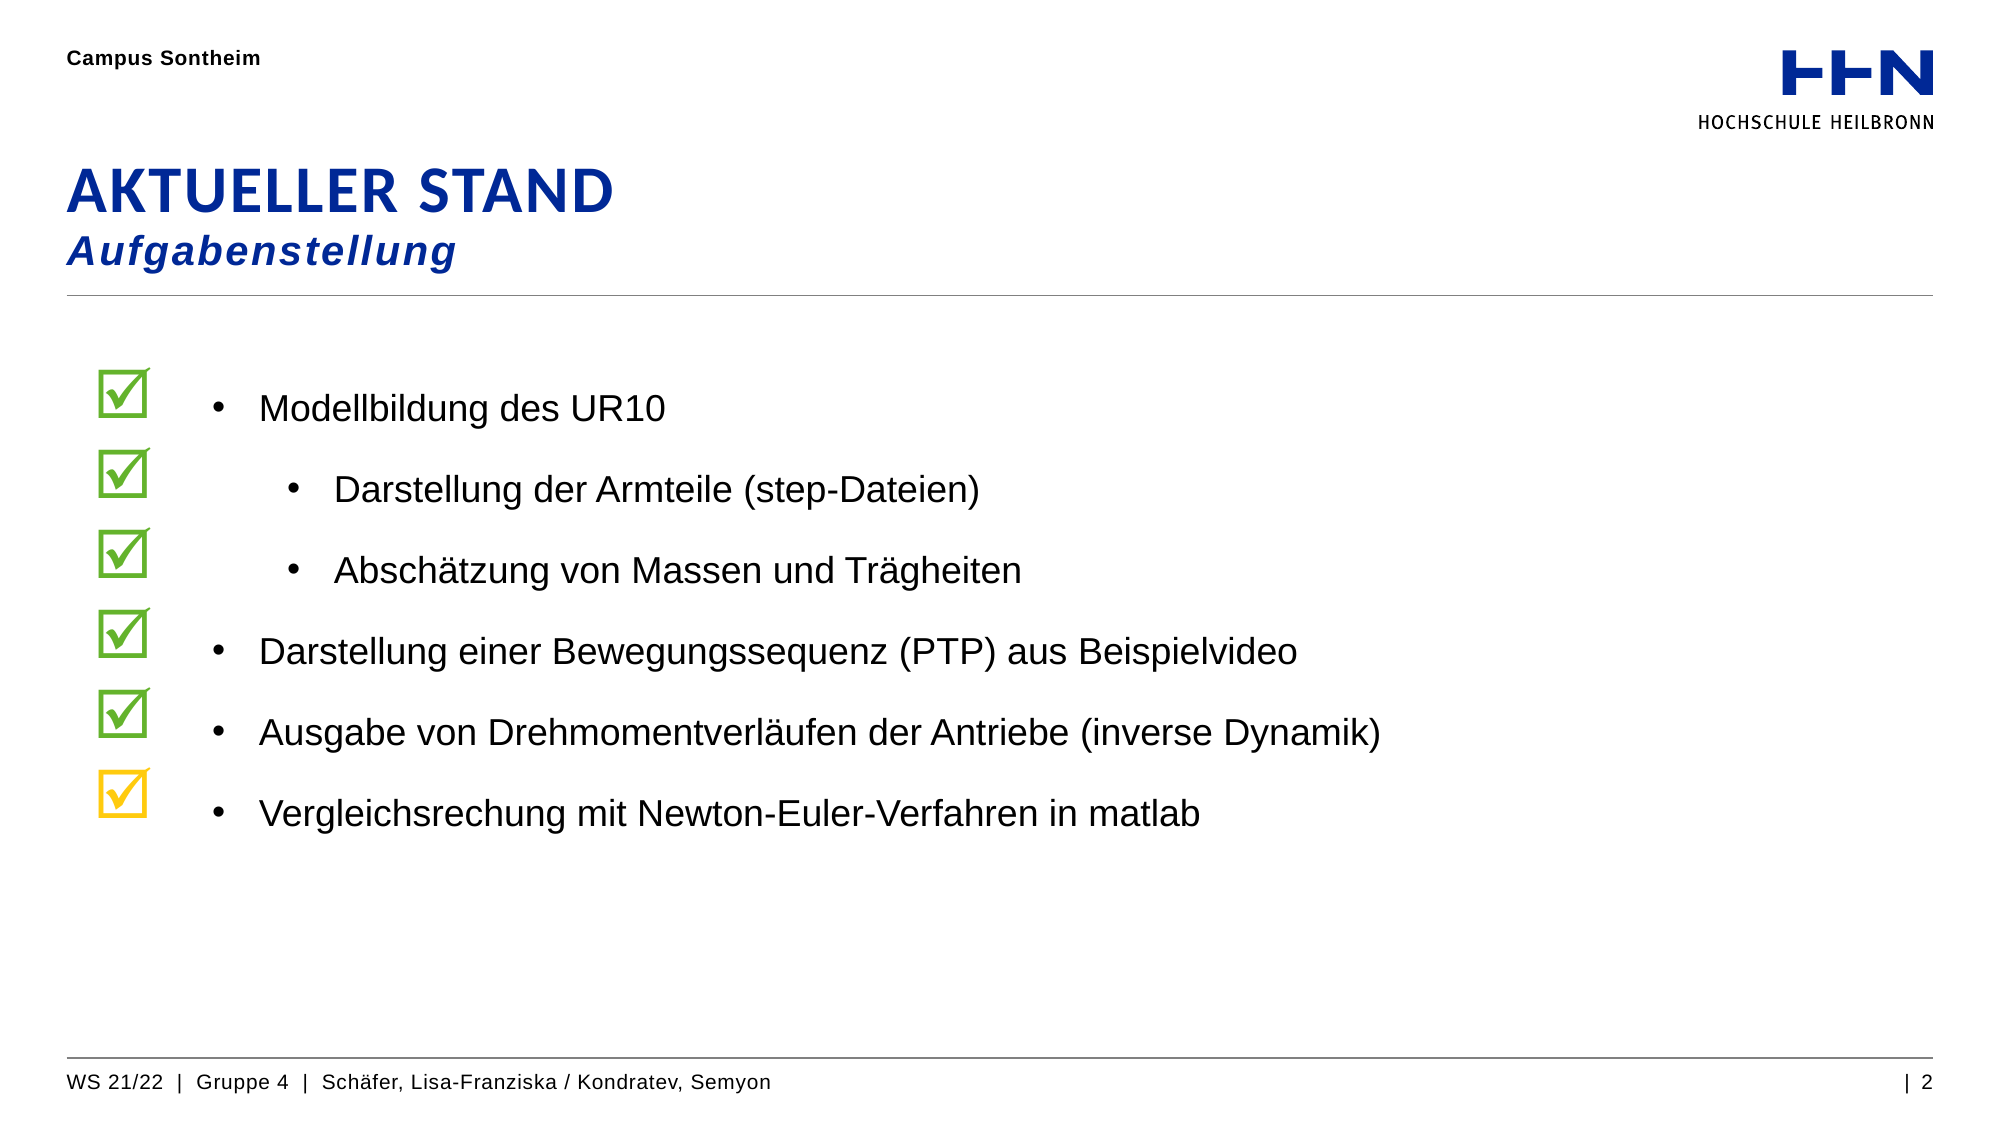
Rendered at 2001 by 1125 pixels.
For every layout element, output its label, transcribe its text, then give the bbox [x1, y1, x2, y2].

slide_number | 2 [1621, 1068, 1933, 1105]
slide_number Campus Sontheim [66, 45, 1277, 81]
text_box AKTUELLER STAND Aufgabenstellung [66, 152, 1933, 295]
text_box Modellbildung des UR10 Darstellung der Armteile (step-Dateien) Abschätzung von Massen und Trägheiten Darstellung einer Bewegungssequenz (PTP) aus Beispielvideo Ausgabe von Drehmomentverläufen der Antriebe (inverse Dynamik) Vergleichsrechung mit Newton-Euler-Verfahren in matlab [197, 340, 1486, 887]
footer WS 21/22 | Gruppe 4 | Schäfer, Lisa-Franziska / Kondratev, Semyon [66, 1068, 1277, 1105]
text_box [79, 355, 256, 850]
